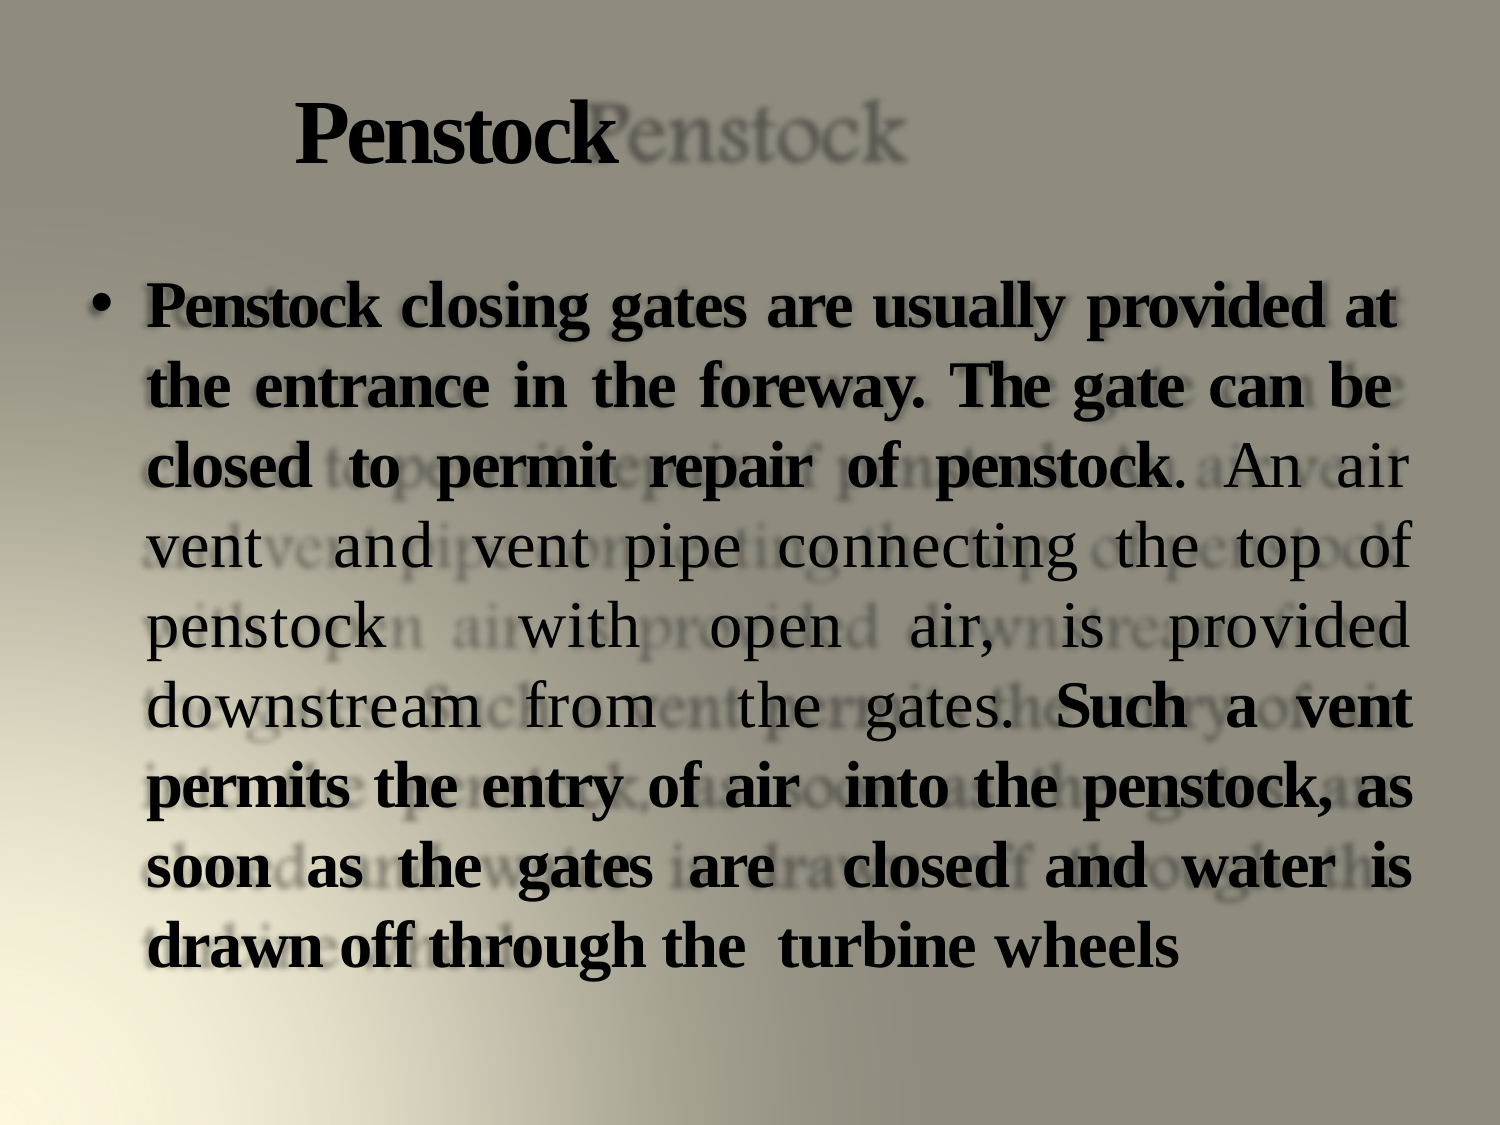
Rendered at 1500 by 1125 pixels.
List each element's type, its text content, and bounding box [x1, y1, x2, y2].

text_box [39, 244, 1454, 1044]
text_box Penstock closing gates are usually provided at the entrance in the foreway. The gate can be closed to permit repair of penstock. An air vent and vent pipe connecting the top of penstock with open air, is provided downstream from the gates. Such a vent permits the entry of air into the penstock, as soon as the gates are closed and water is drawn off through the turbine wheels [87, 259, 1413, 981]
picture [0, 0, 1500, 1125]
text_box [520, 52, 970, 244]
title Penstock [292, 69, 914, 244]
